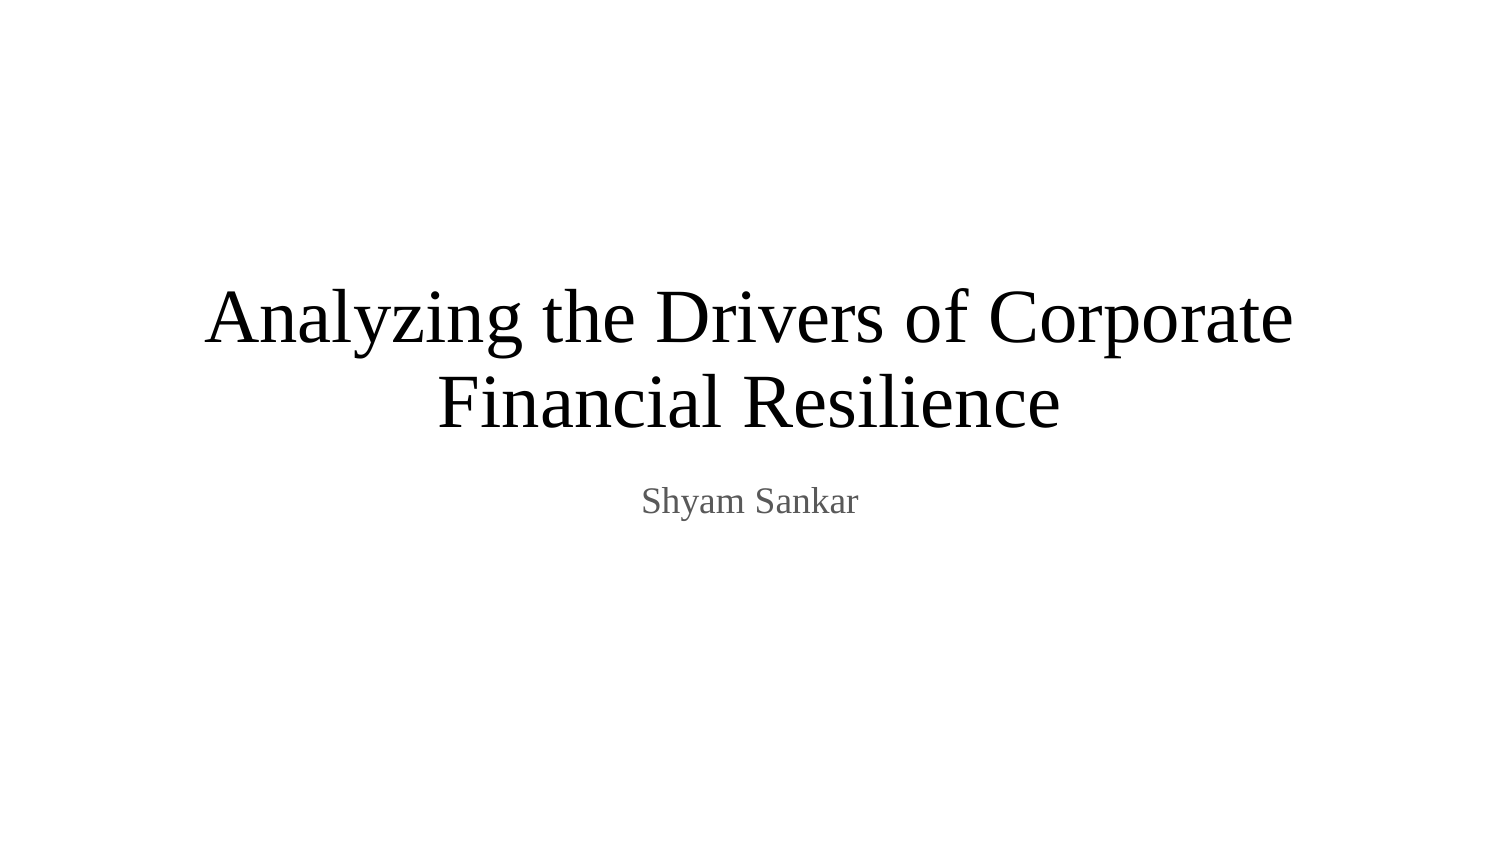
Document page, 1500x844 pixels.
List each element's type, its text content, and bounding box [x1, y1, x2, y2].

title Analyzing the Drivers of Corporate Financial Resilience [51, 122, 1449, 459]
subtitle Shyam Sankar [51, 464, 1449, 595]
